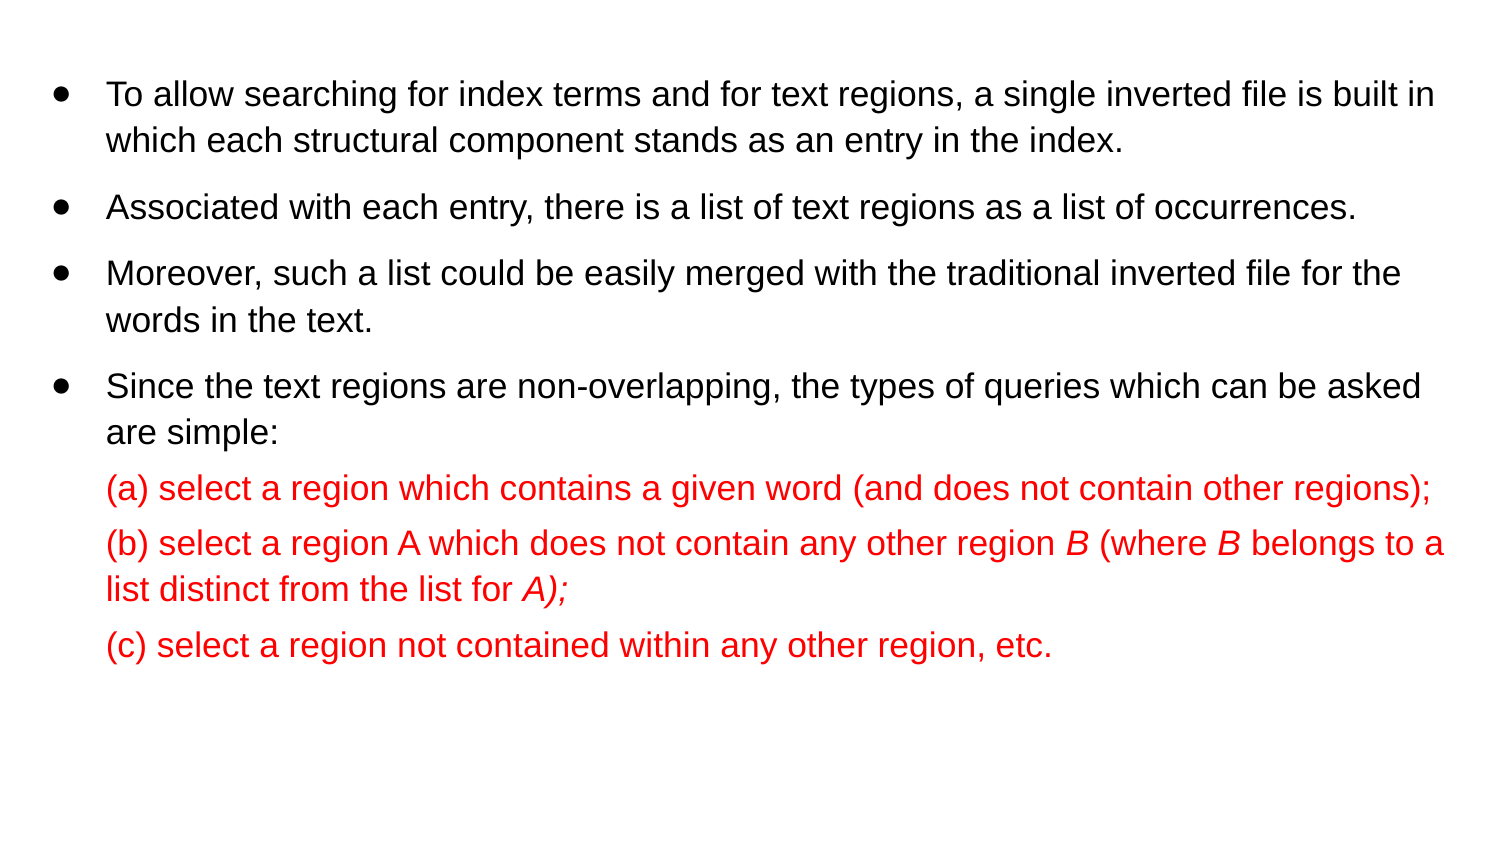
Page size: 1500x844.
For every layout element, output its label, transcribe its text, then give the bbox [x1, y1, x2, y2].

list To allow searching for index terms and for text regions, a single inverted file is built in which each structural component stands as an entry in the index. Associated with each entry, there is a list of text regions as a list of occurrences. Moreover, such a list could be easily merged with the traditional inverted file for the words in the text. Since the text regions are non-overlapping, the types of queries which can be asked are simple: (a) select a region which contains a given word (and does not contain other regions); (b) select a region A which does not contain any other region B (where B belongs to a list distinct from the list for A); (c) select a region not contained within any other region, etc. [15, 51, 1500, 612]
